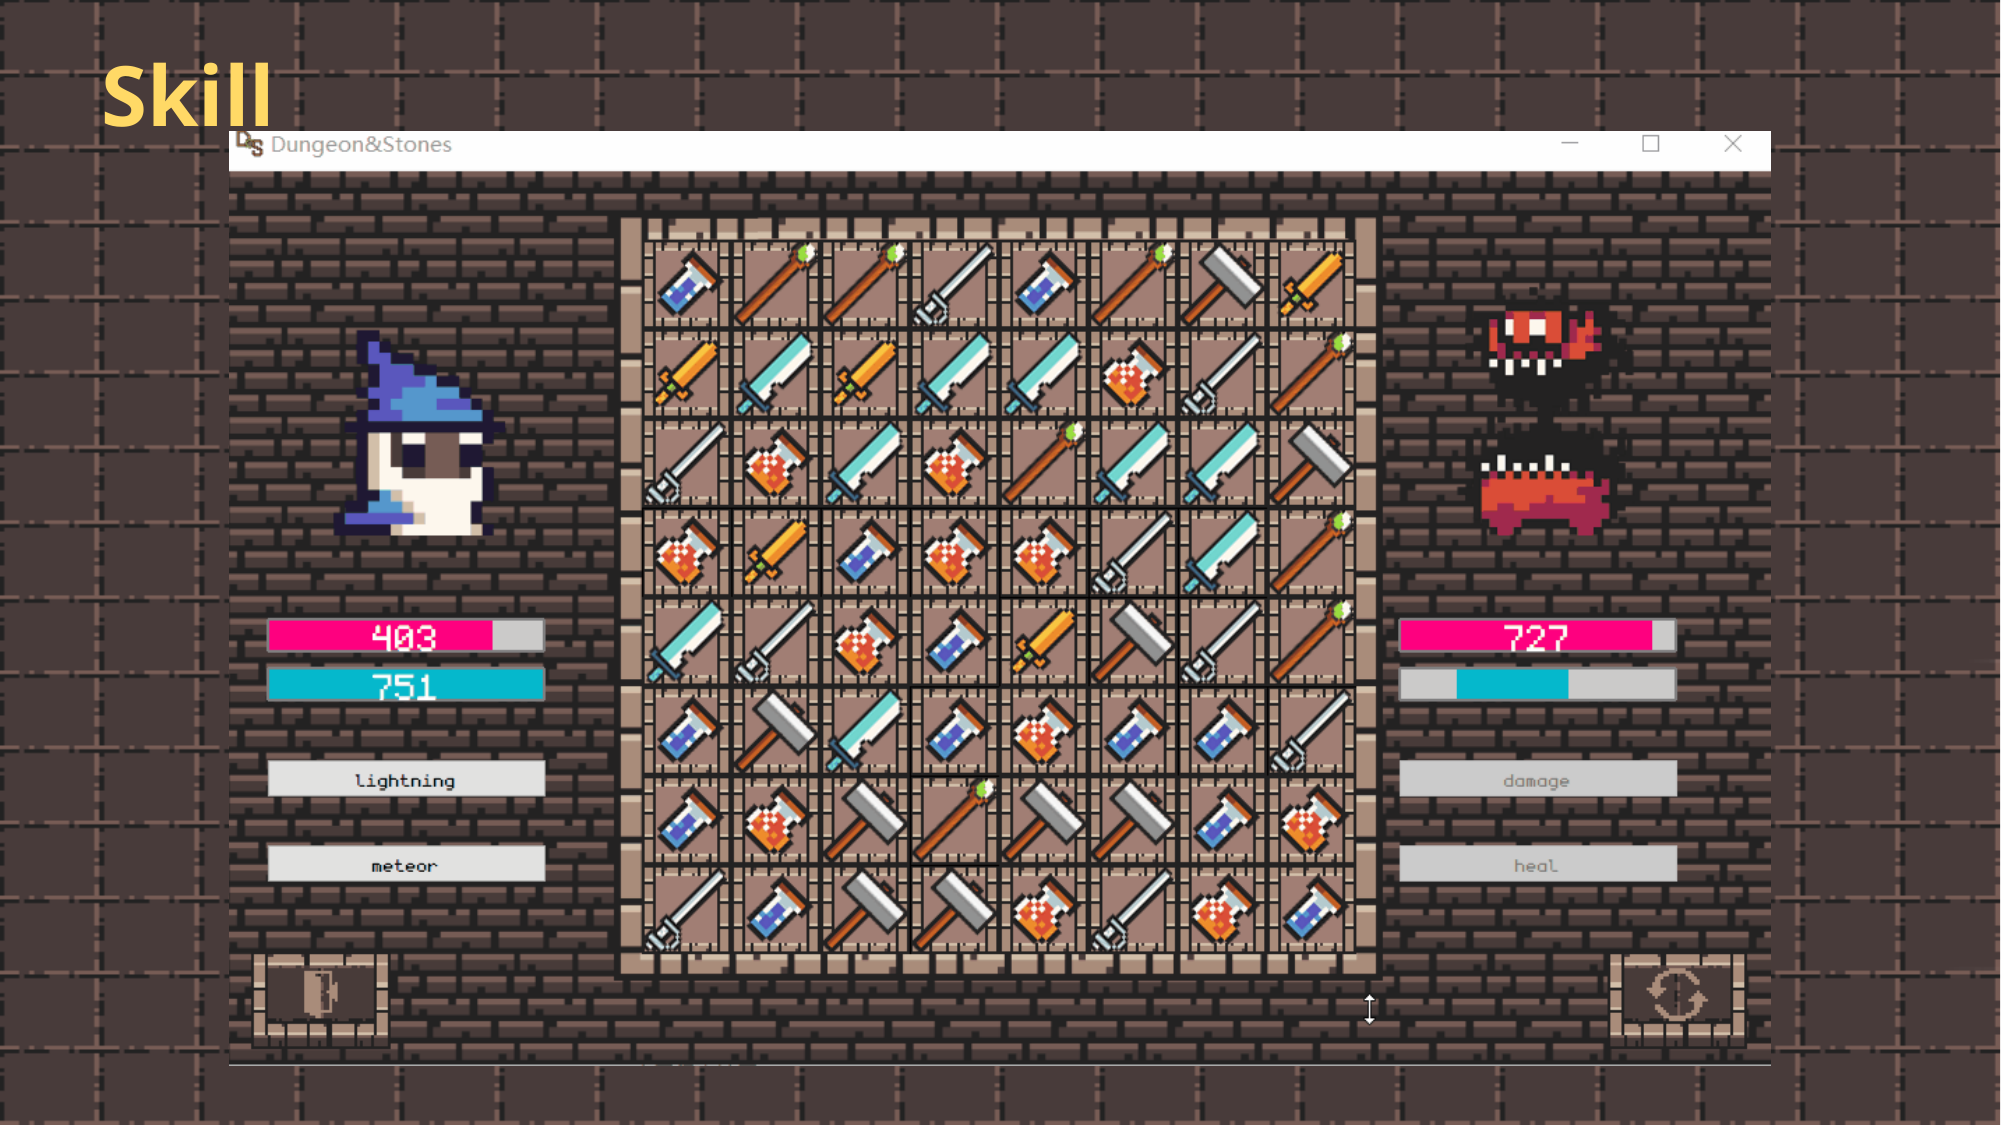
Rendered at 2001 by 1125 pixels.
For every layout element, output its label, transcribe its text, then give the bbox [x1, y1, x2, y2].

picture [0, 0, 2001, 1125]
text_box Skill [78, 35, 299, 151]
